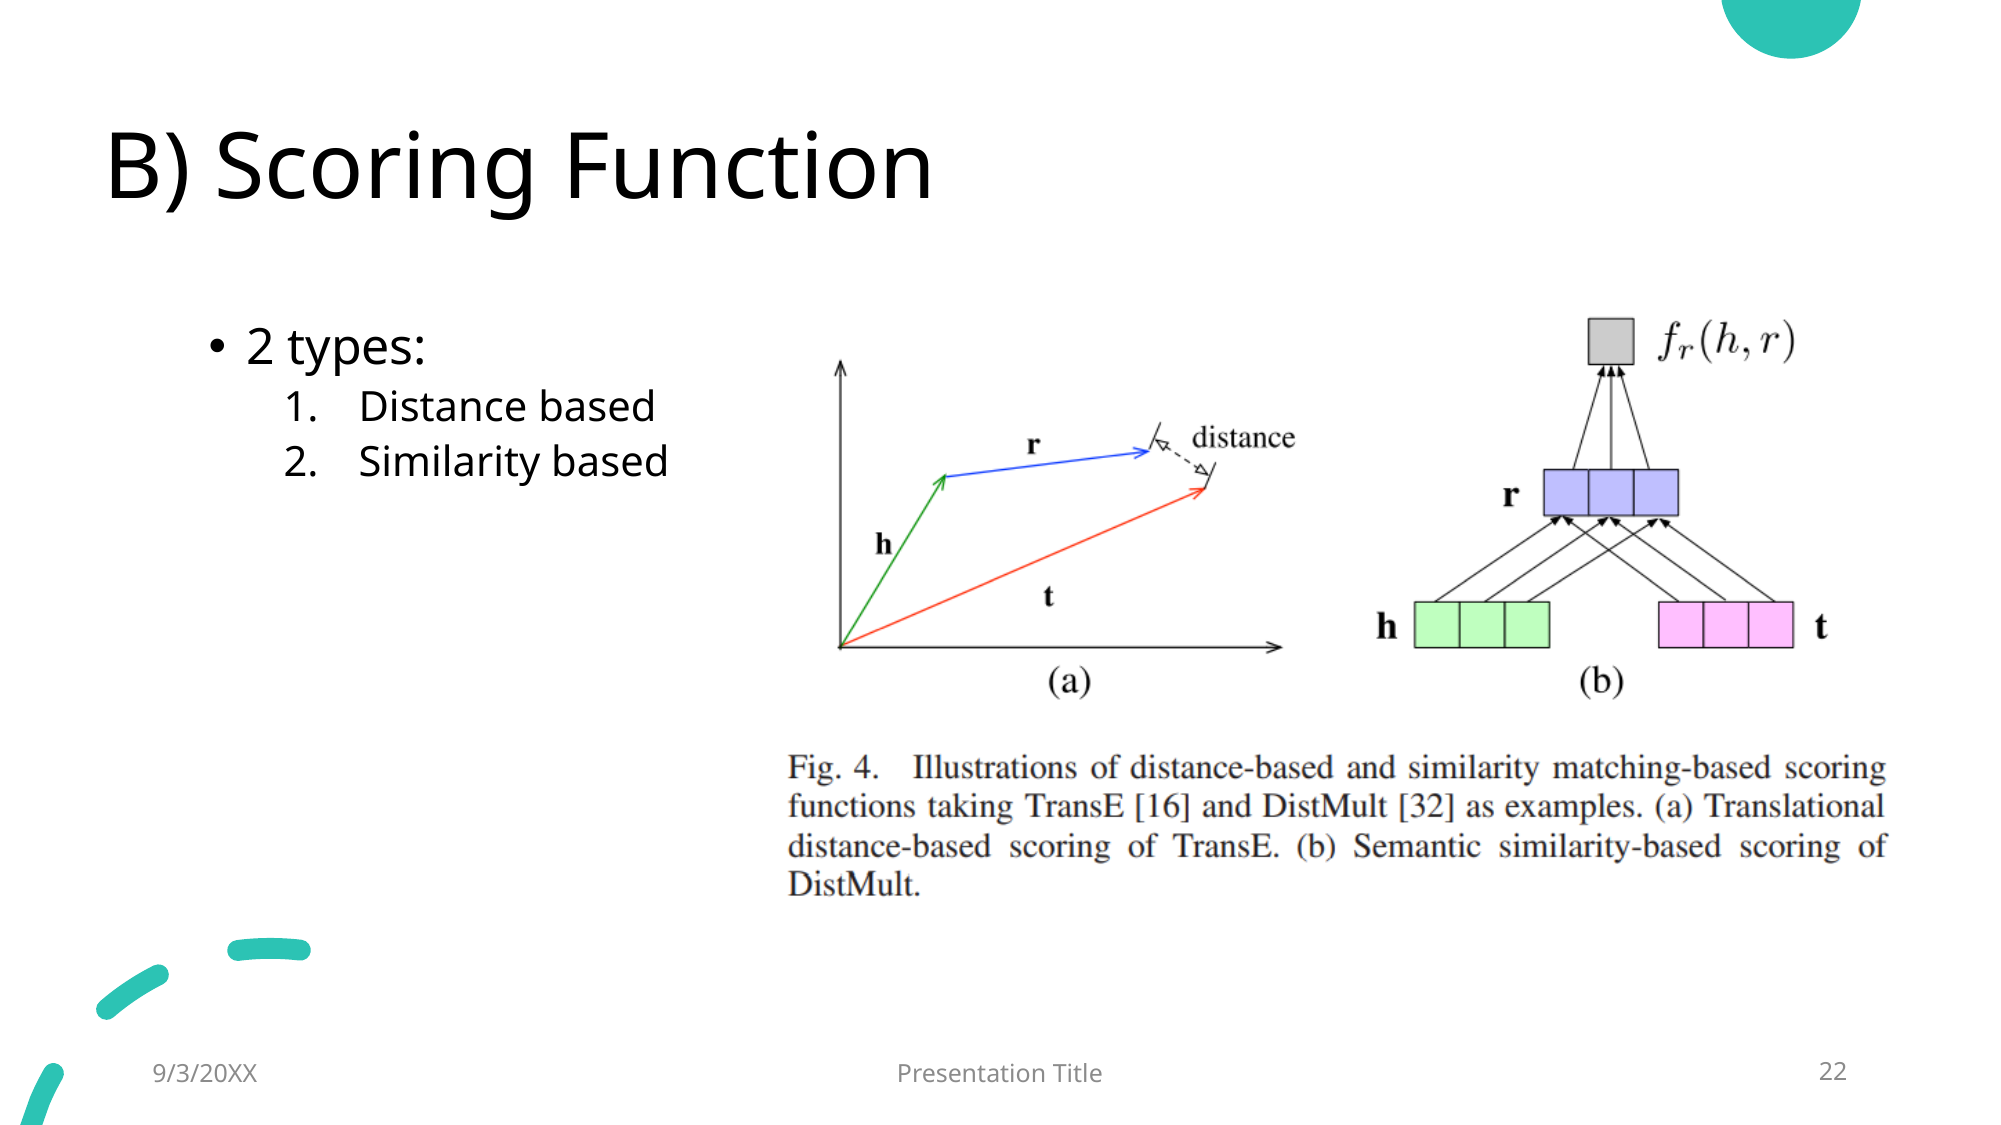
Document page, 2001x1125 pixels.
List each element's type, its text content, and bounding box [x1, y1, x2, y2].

list 2 types: Distance based Similarity based [193, 313, 1806, 947]
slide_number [137, 1042, 588, 1103]
footer Presentation Title [662, 1042, 1338, 1103]
picture [766, 277, 1907, 911]
slide_number 22 [1412, 1042, 1863, 1103]
title B) Scoring Function [88, 59, 1814, 278]
